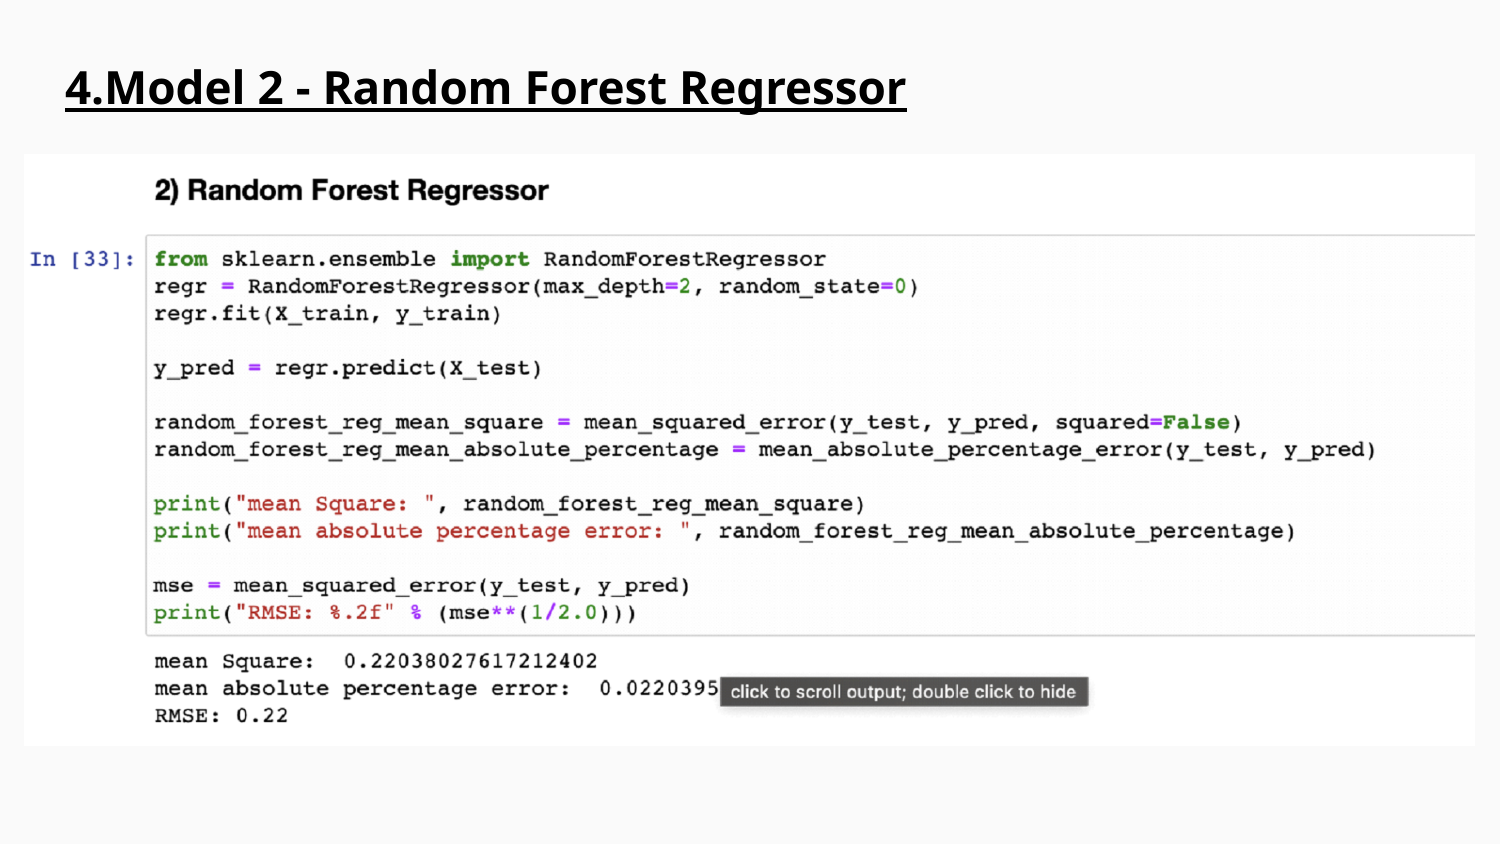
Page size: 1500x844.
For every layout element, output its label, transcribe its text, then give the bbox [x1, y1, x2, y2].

text_box 4.Model 2 - Random Forest Regressor [49, 43, 1448, 129]
picture [24, 154, 1476, 746]
